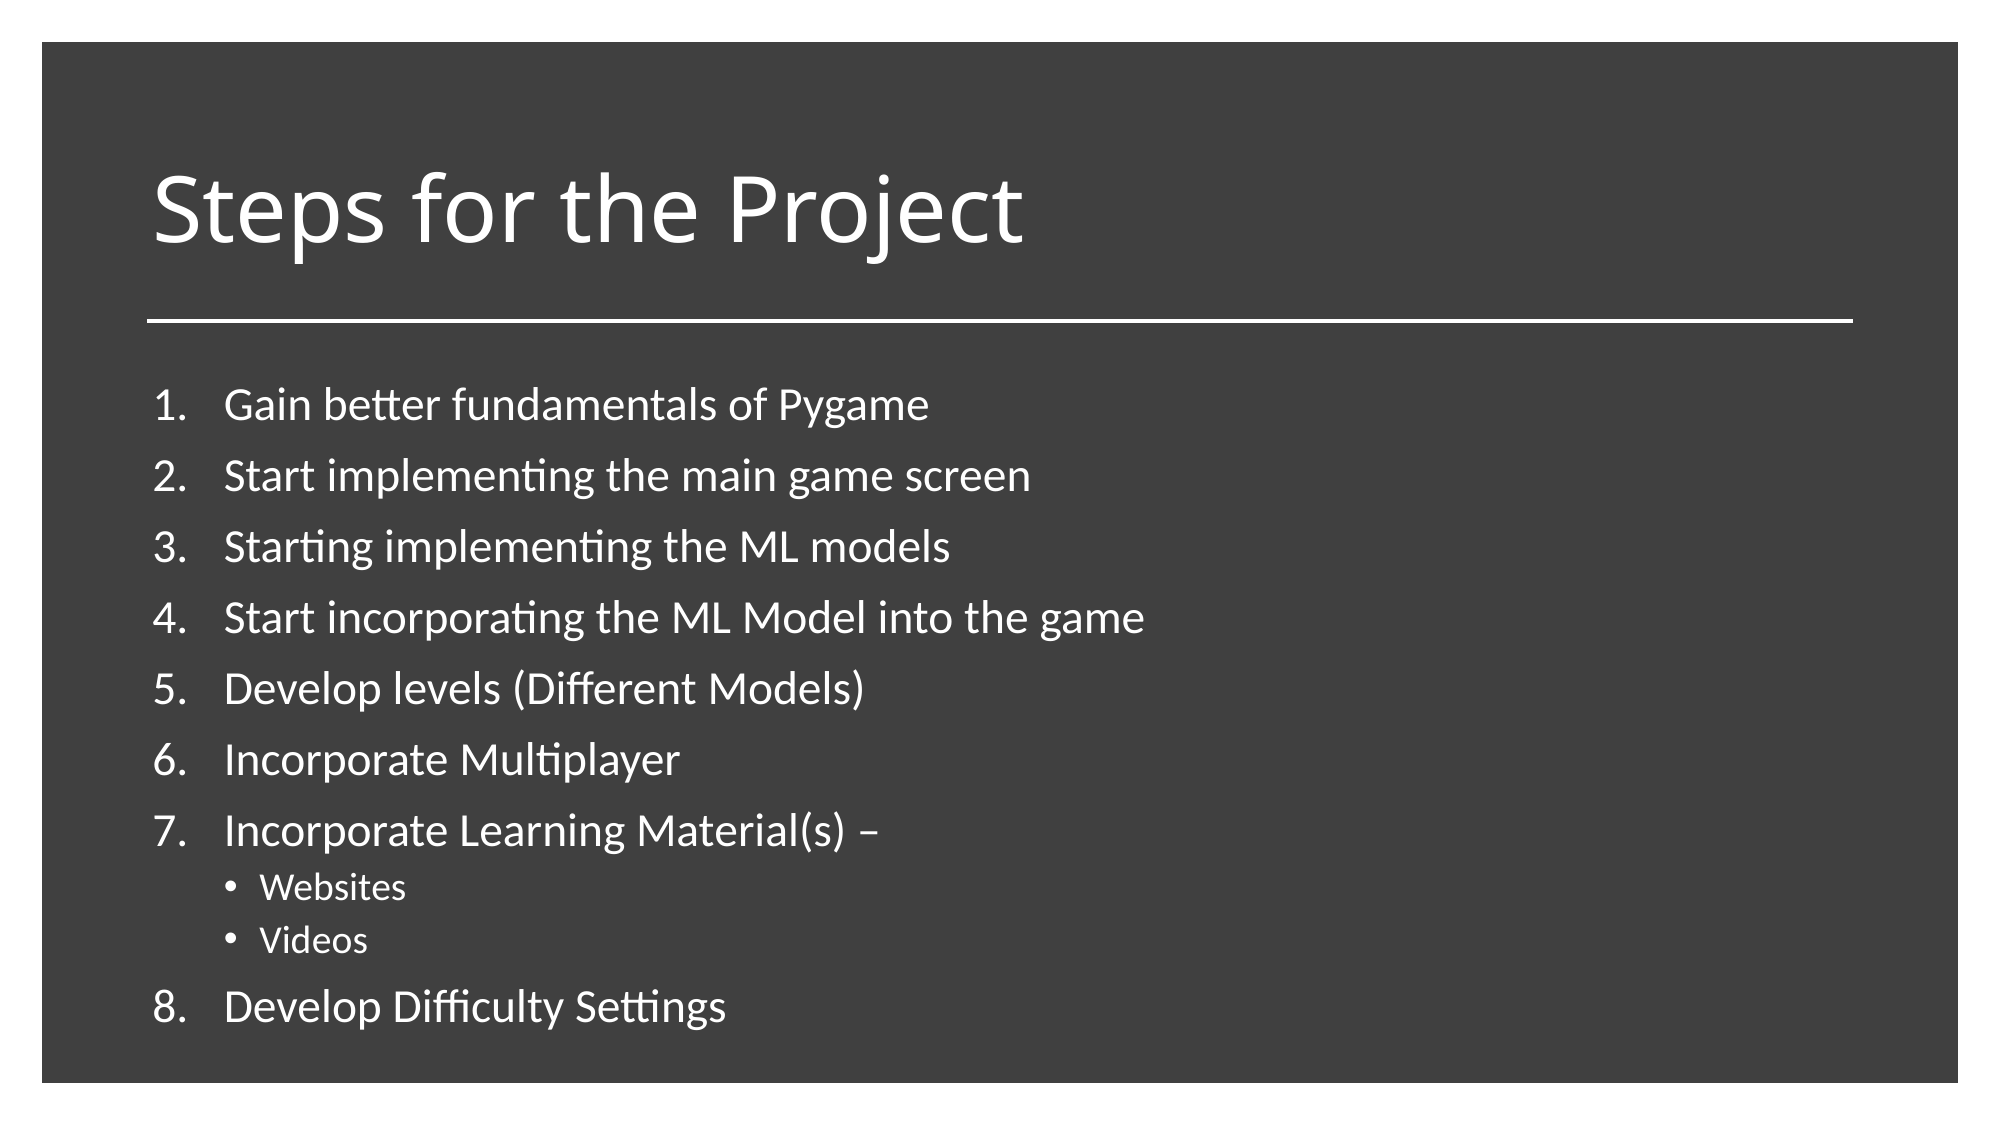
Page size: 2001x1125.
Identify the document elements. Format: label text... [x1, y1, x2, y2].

text_box [52, 51, 1948, 1073]
title Steps for the Project [137, 103, 1863, 322]
list Gain better fundamentals of Pygame Start implementing the main game screen Starting implementing the ML models Start incorporating the ML Model into the game Develop levels (Different Models) Incorporate Multiplayer Incorporate Learning Material(s) – Websites Videos Develop Difficulty Settings [137, 372, 1863, 1043]
